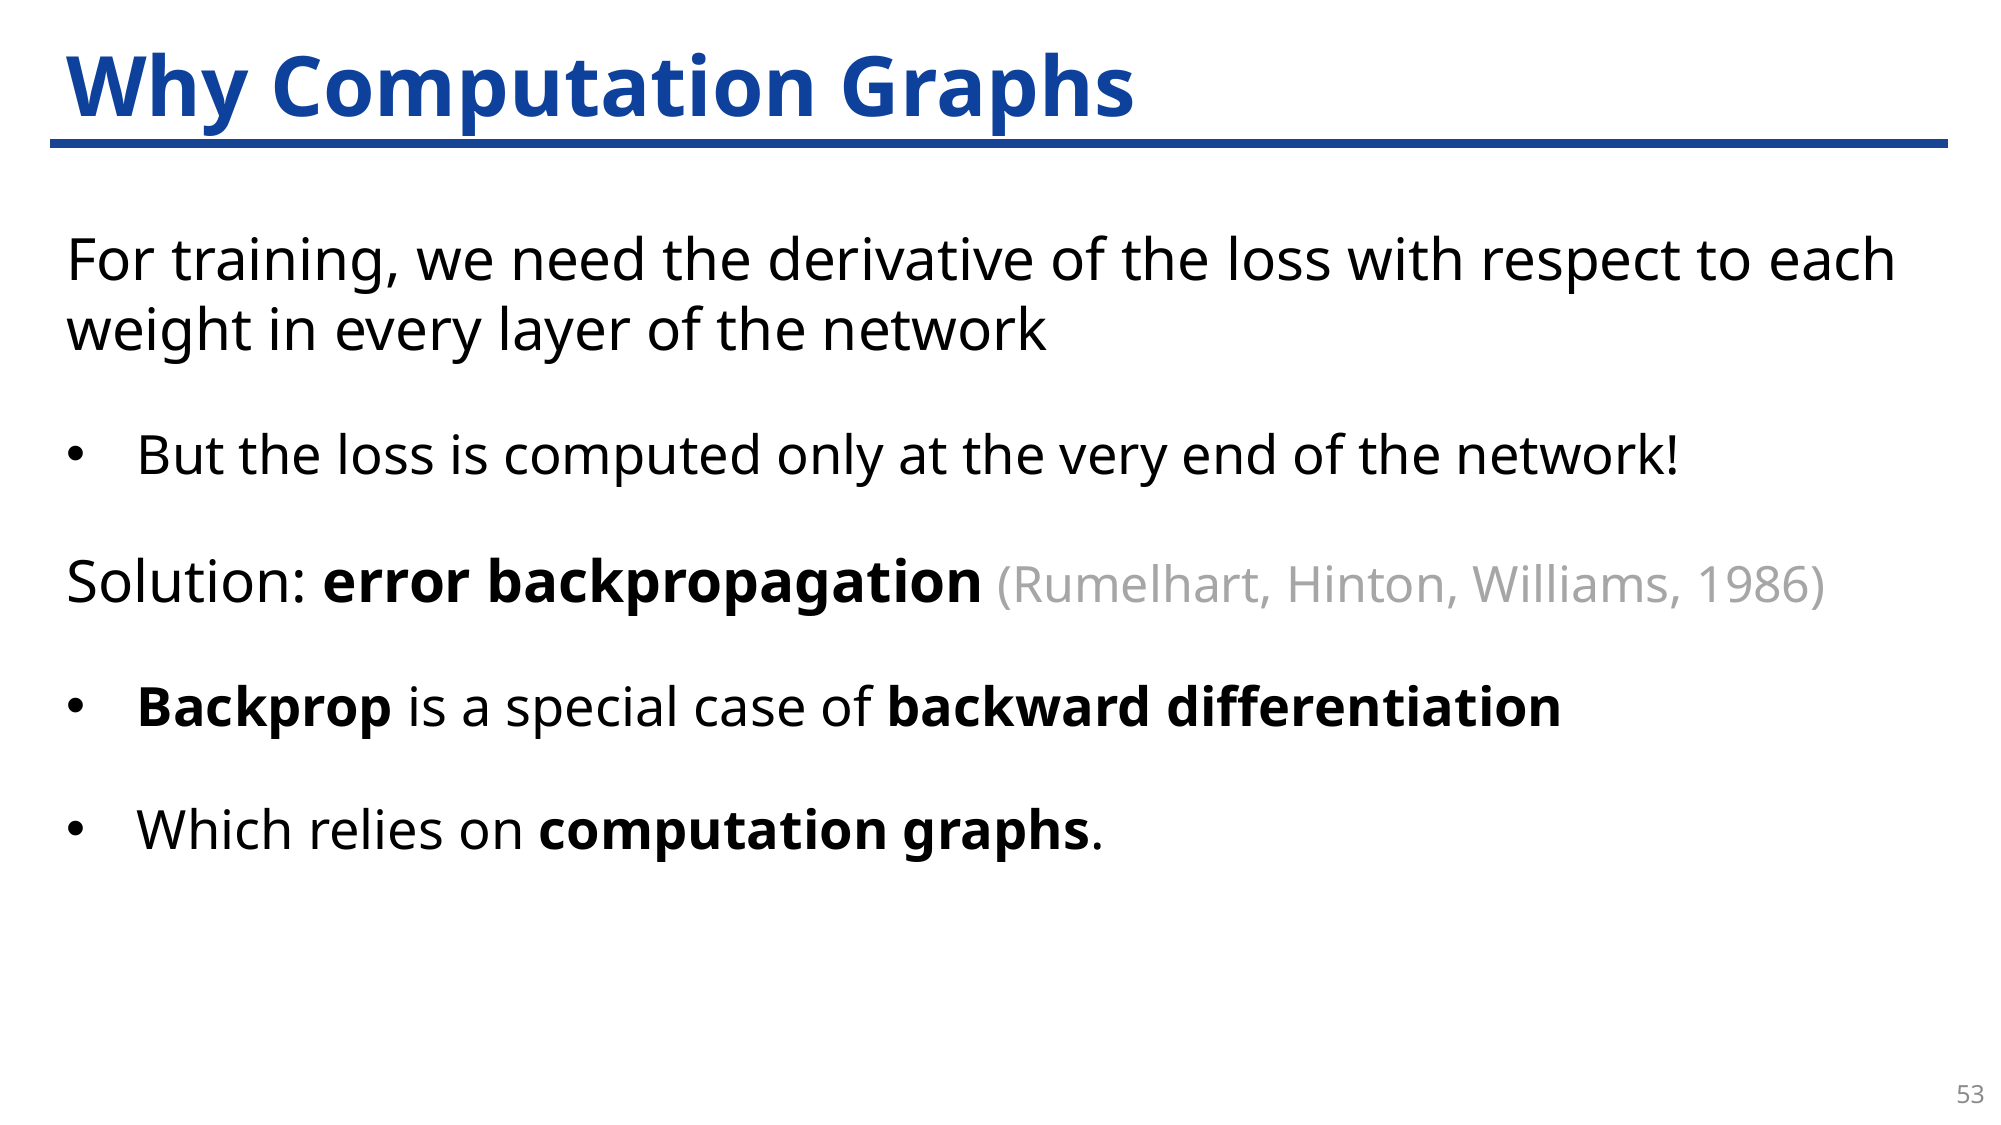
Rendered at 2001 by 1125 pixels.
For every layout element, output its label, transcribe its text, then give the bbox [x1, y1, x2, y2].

list For training, we need the derivative of the loss with respect to each weight in every layer of the network But the loss is computed only at the very end of the network! Solution: error backpropagation (Rumelhart, Hinton, Williams, 1986) Backprop is a special case of backward differentiation Which relies on computation graphs. [51, 214, 2000, 852]
title Why Computation Graphs [51, 39, 1947, 140]
slide_number 53 [1899, 1065, 2000, 1125]
